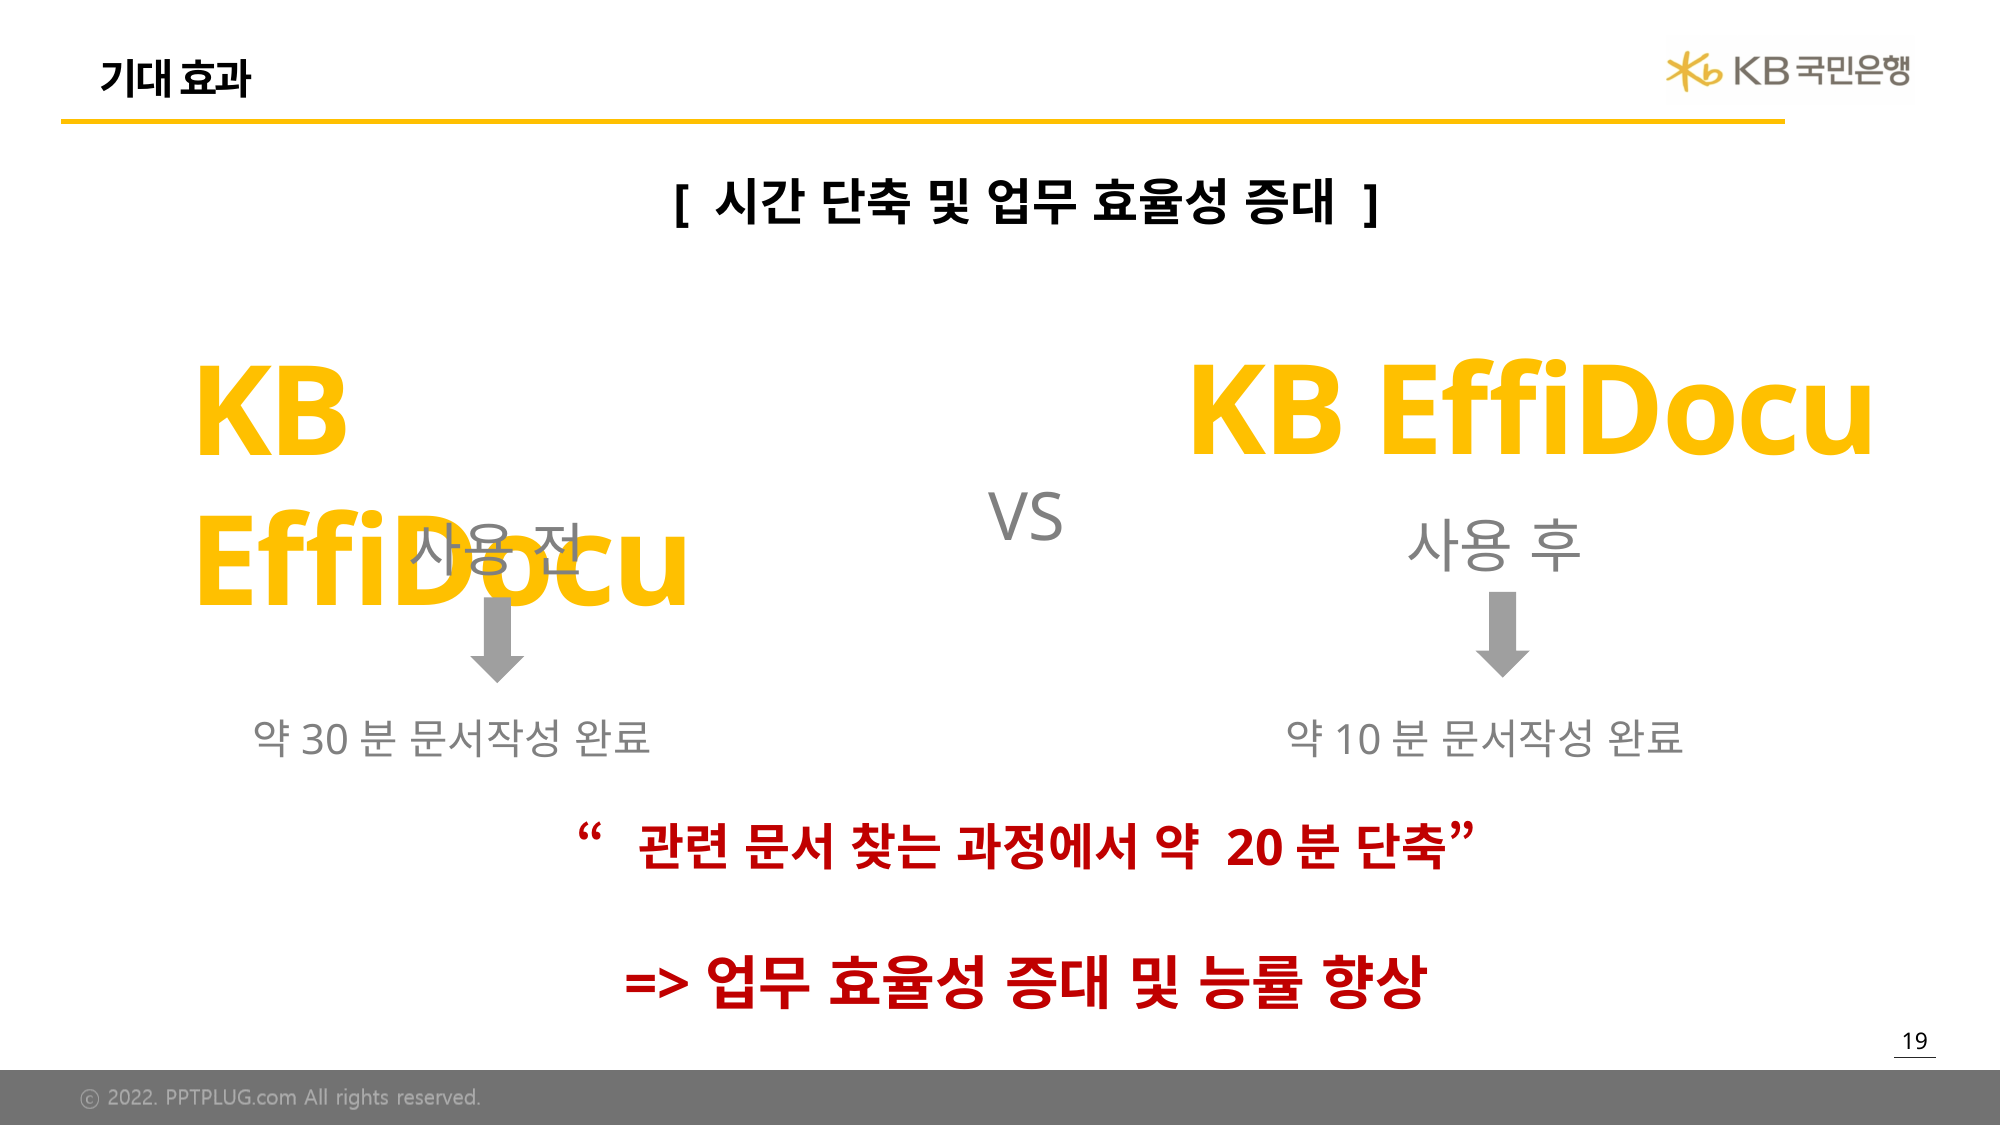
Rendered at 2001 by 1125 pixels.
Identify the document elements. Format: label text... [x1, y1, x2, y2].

picture [1666, 35, 1915, 105]
text_box 사용 전 [394, 505, 601, 591]
text_box “관련 문서 찾는 과정에서 약 20분 단축” =>업무 효율성 증대 및 능률 향상 [561, 808, 1492, 1024]
text_box KB EffiDocu [1169, 322, 1980, 637]
text_box 사용 후 [1391, 502, 1614, 587]
text_box [1473, 590, 1533, 680]
text_box KB EffiDocu [174, 322, 885, 788]
list 기대 효과 [85, 18, 1000, 119]
text_box [ 시간 단축 및 업무 효율성 증대 ] [658, 163, 1395, 238]
text_box [467, 596, 527, 685]
text_box VS [973, 466, 1080, 562]
text_box 약10분 문서작성 완료 [1270, 705, 1700, 771]
text_box 약30분 문서작성 완료 [237, 705, 668, 771]
